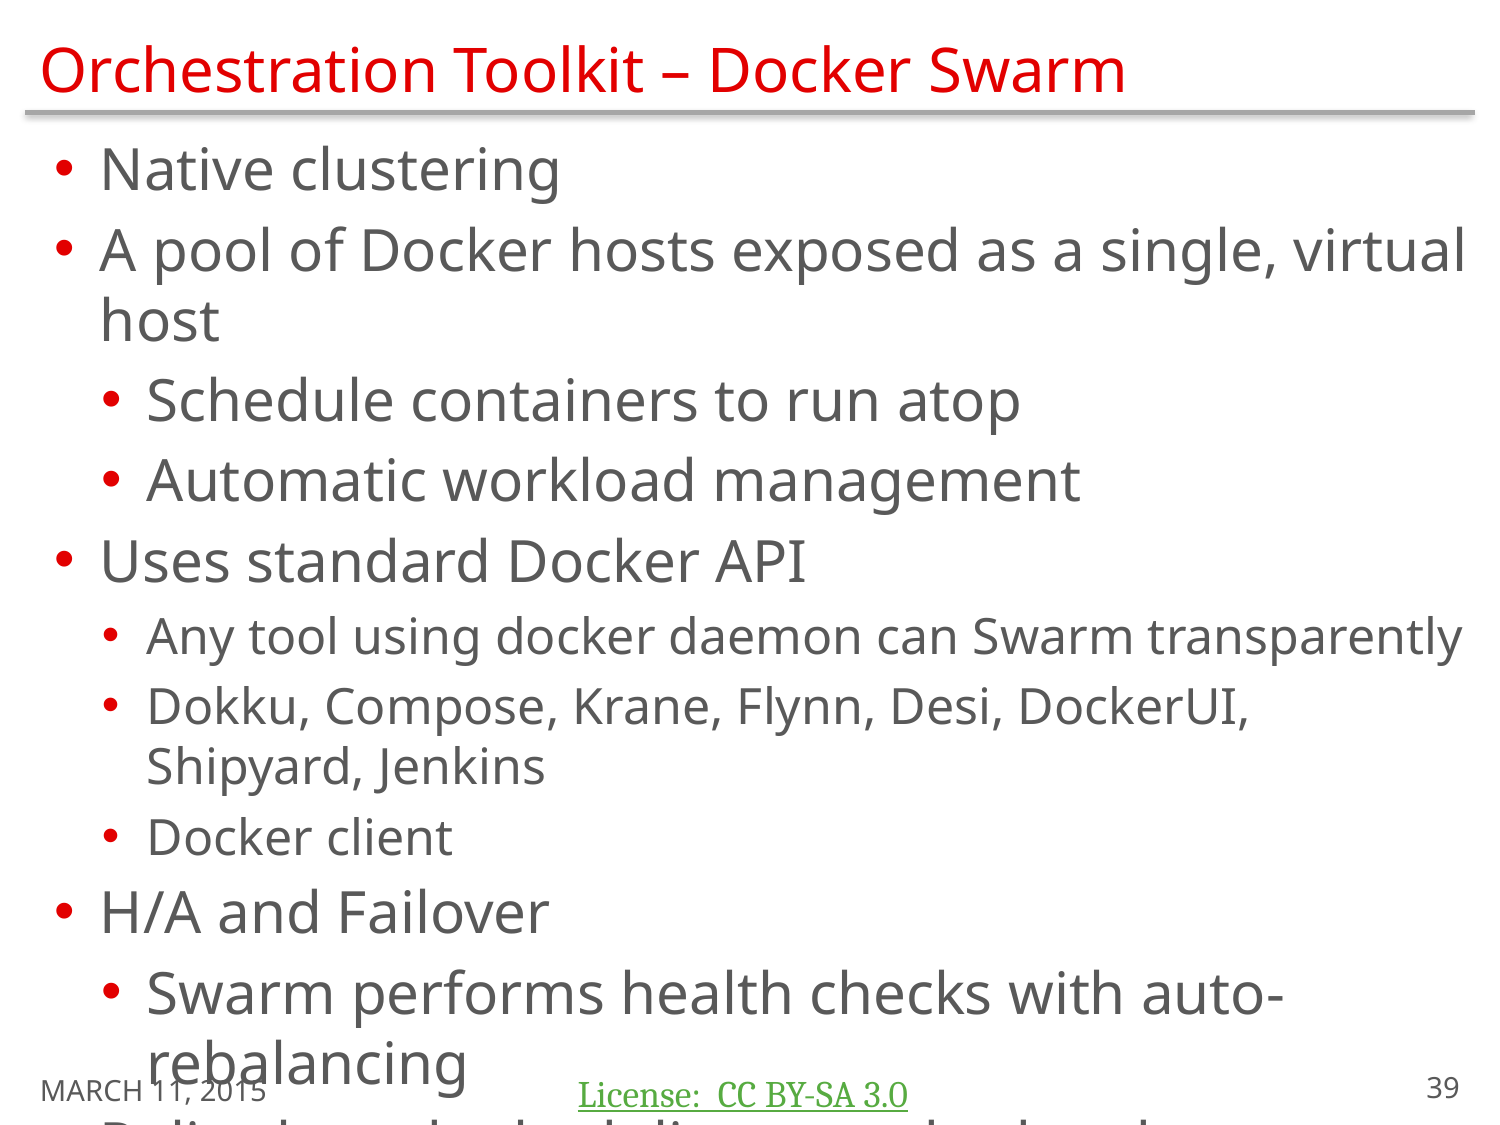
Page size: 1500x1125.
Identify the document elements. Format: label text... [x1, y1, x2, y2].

list Native clustering A pool of Docker hosts exposed as a single, virtual host Schedule containers to run atop Automatic workload management Uses standard Docker API Any tool using docker daemon can Swarm transparently Dokku, Compose, Krane, Flynn, Desi, DockerUI, Shipyard, Jenkins Docker client H/A and Failover Swarm performs health checks with auto-rebalancing Policy-based scheduling: standard and custom constraints https://github.com/docker/swarm/ [24, 125, 1475, 1044]
slide_number 38 [1301, 1065, 1475, 1114]
title Orchestration Toolkit – Docker Swarm [24, 22, 1475, 113]
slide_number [24, 1065, 441, 1114]
